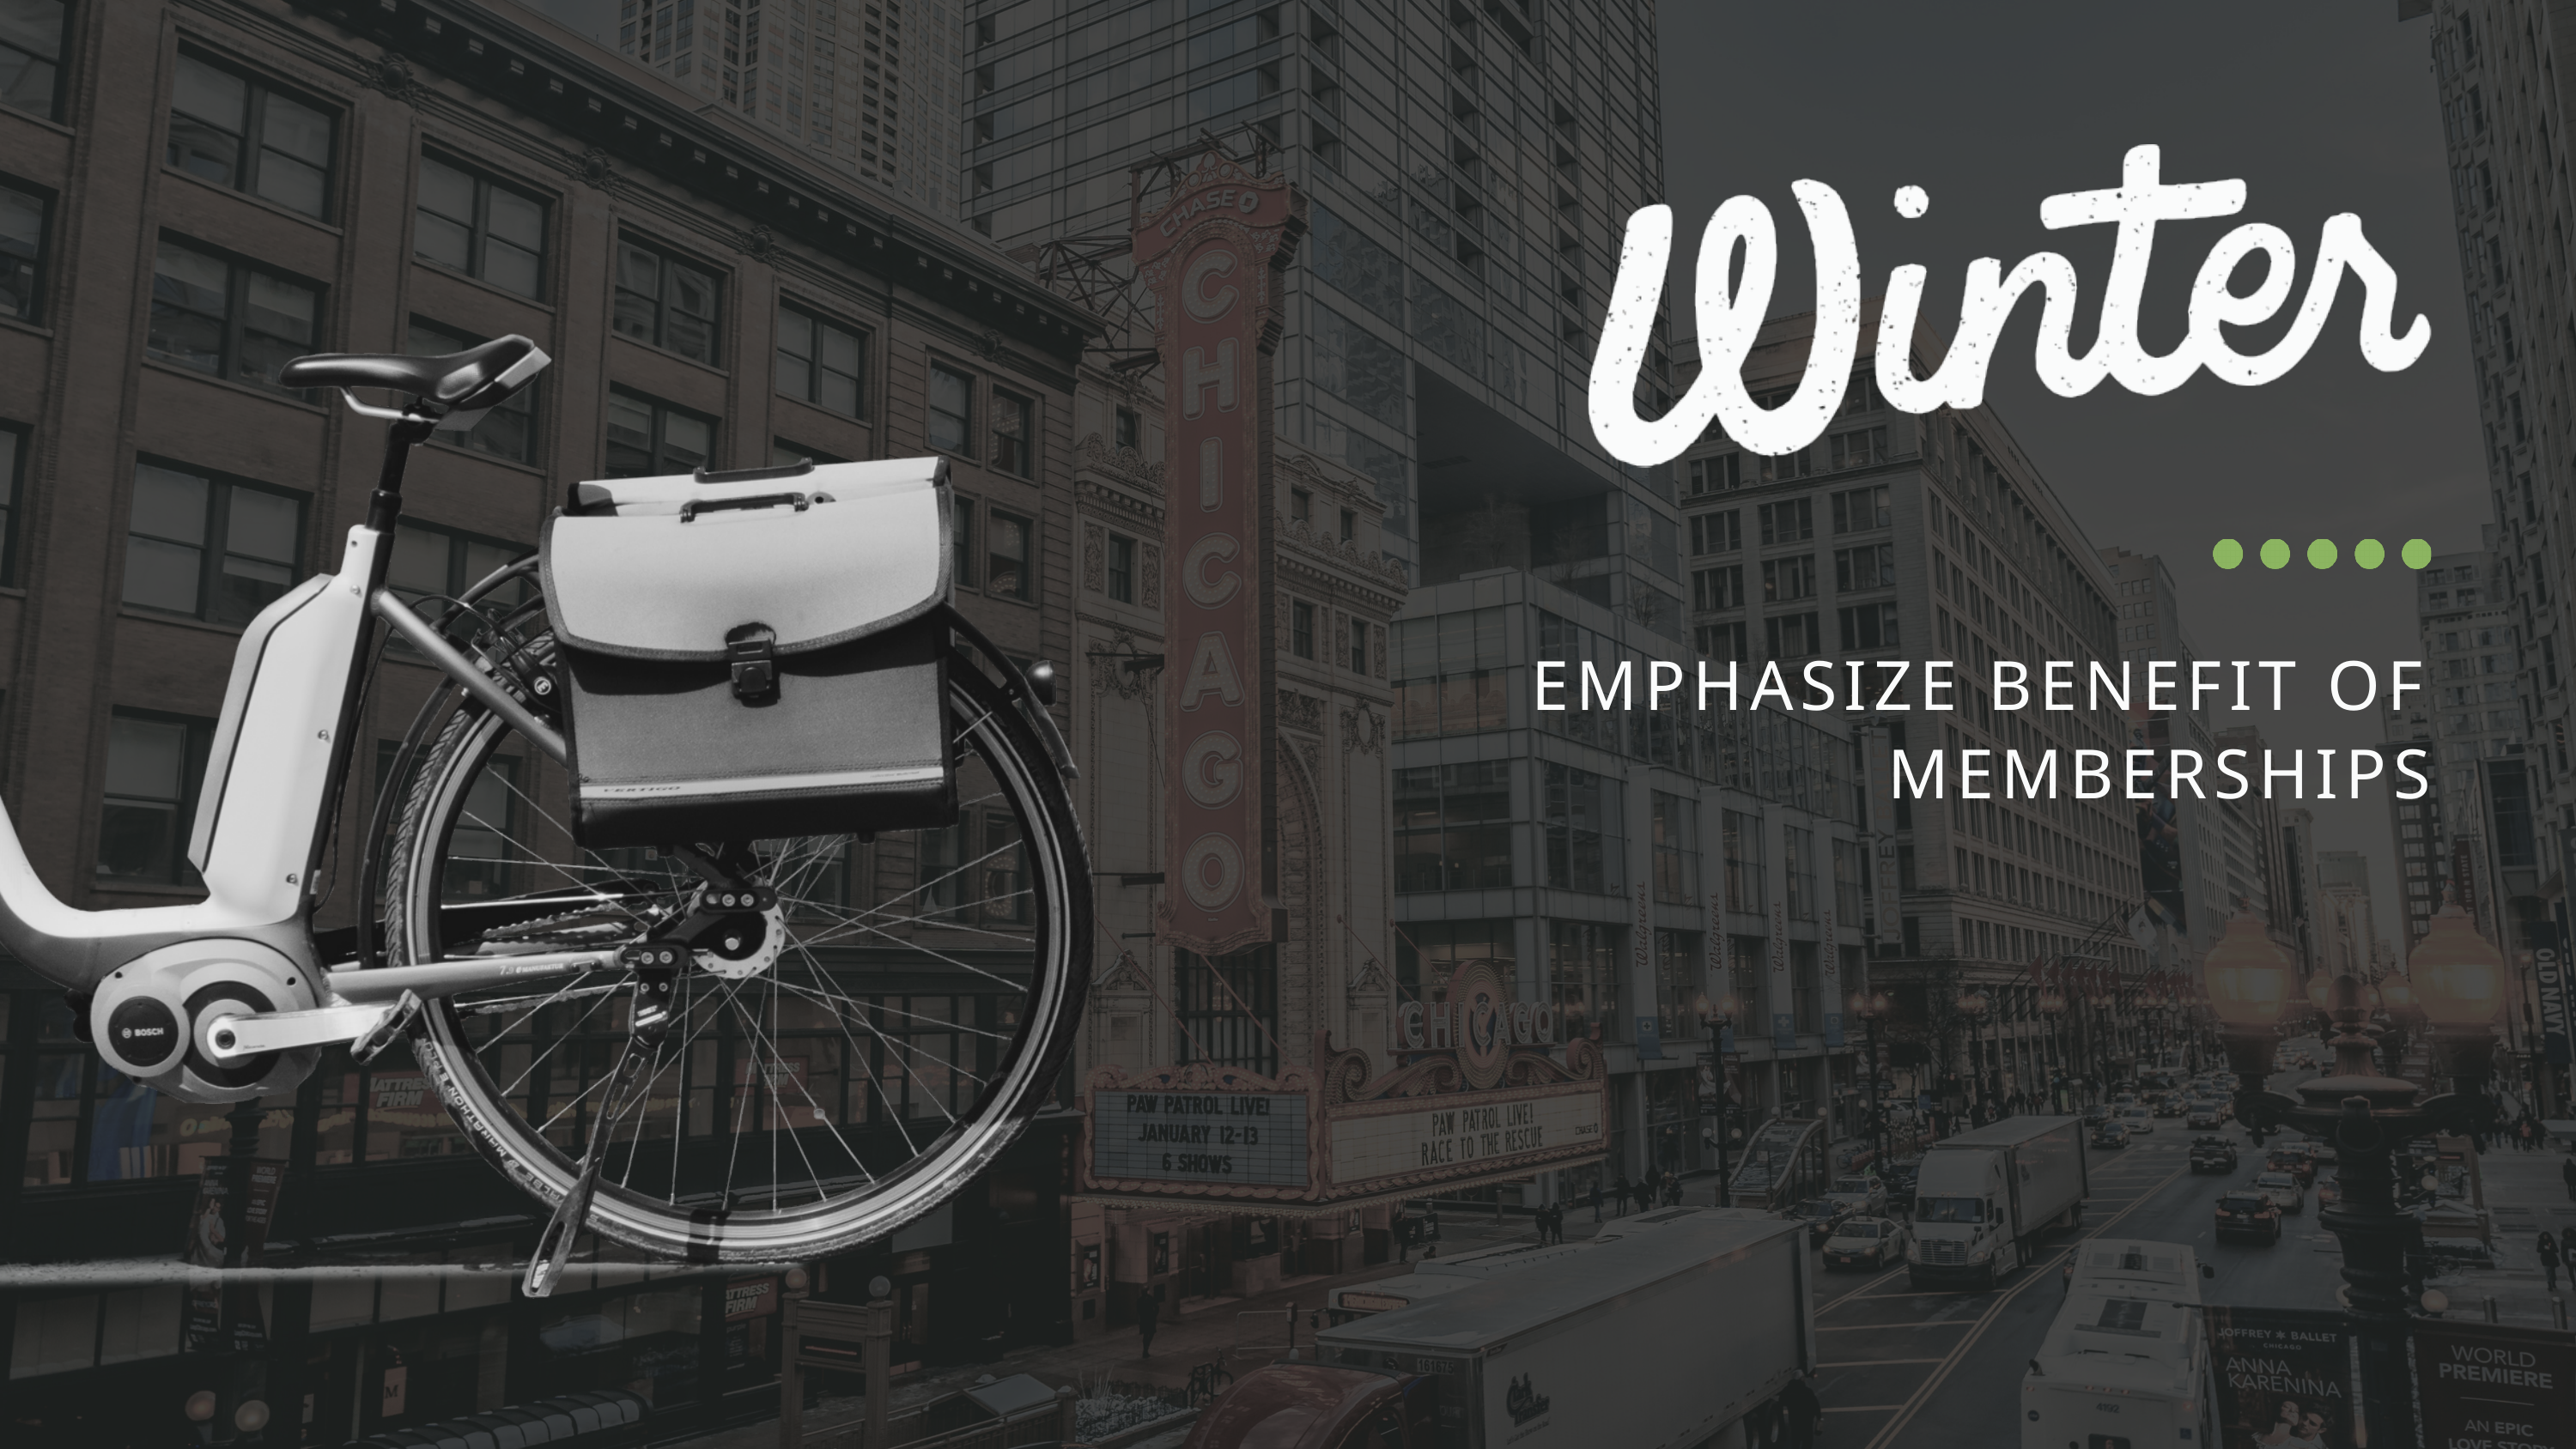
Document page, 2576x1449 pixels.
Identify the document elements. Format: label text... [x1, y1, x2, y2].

text_box [0, 0, 2576, 1449]
text_box [0, 144, 1096, 1304]
text_box [1588, 144, 2432, 468]
text_box [2213, 539, 2432, 569]
text_box EMPHASIZE BENEFIT OF MEMBERSHIPS [1455, 635, 2432, 813]
